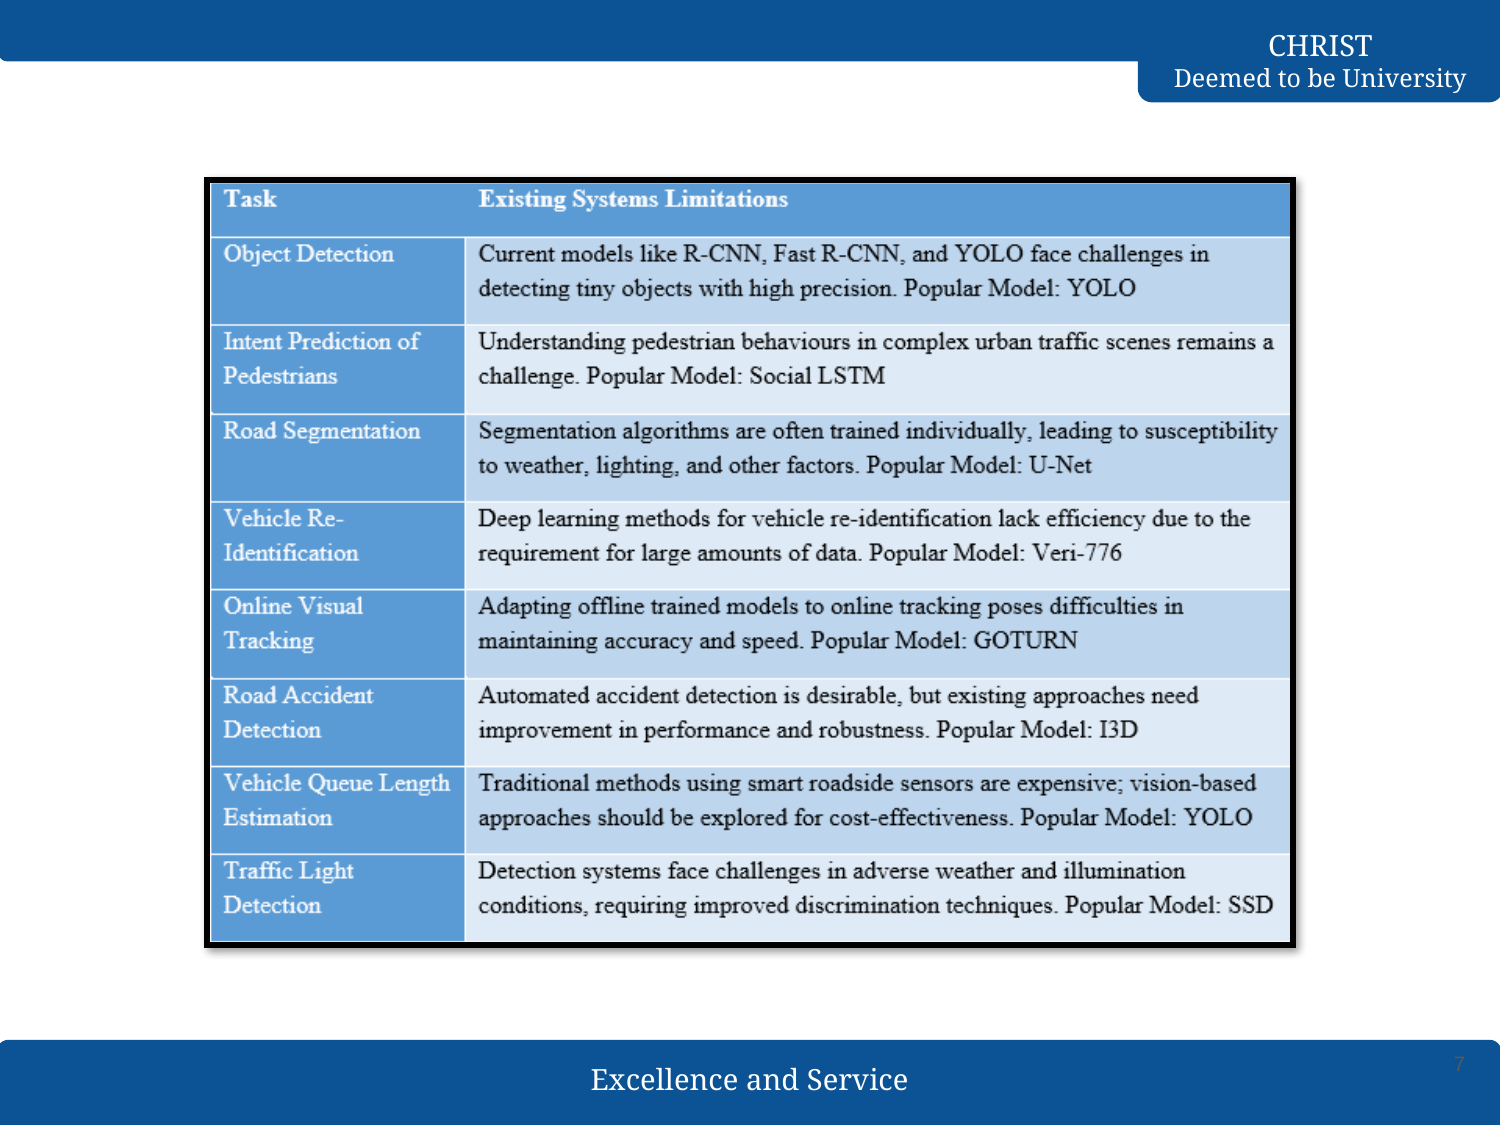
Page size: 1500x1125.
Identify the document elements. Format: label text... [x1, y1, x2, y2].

slide_number 7 [1389, 1020, 1480, 1106]
picture [209, 182, 1291, 943]
